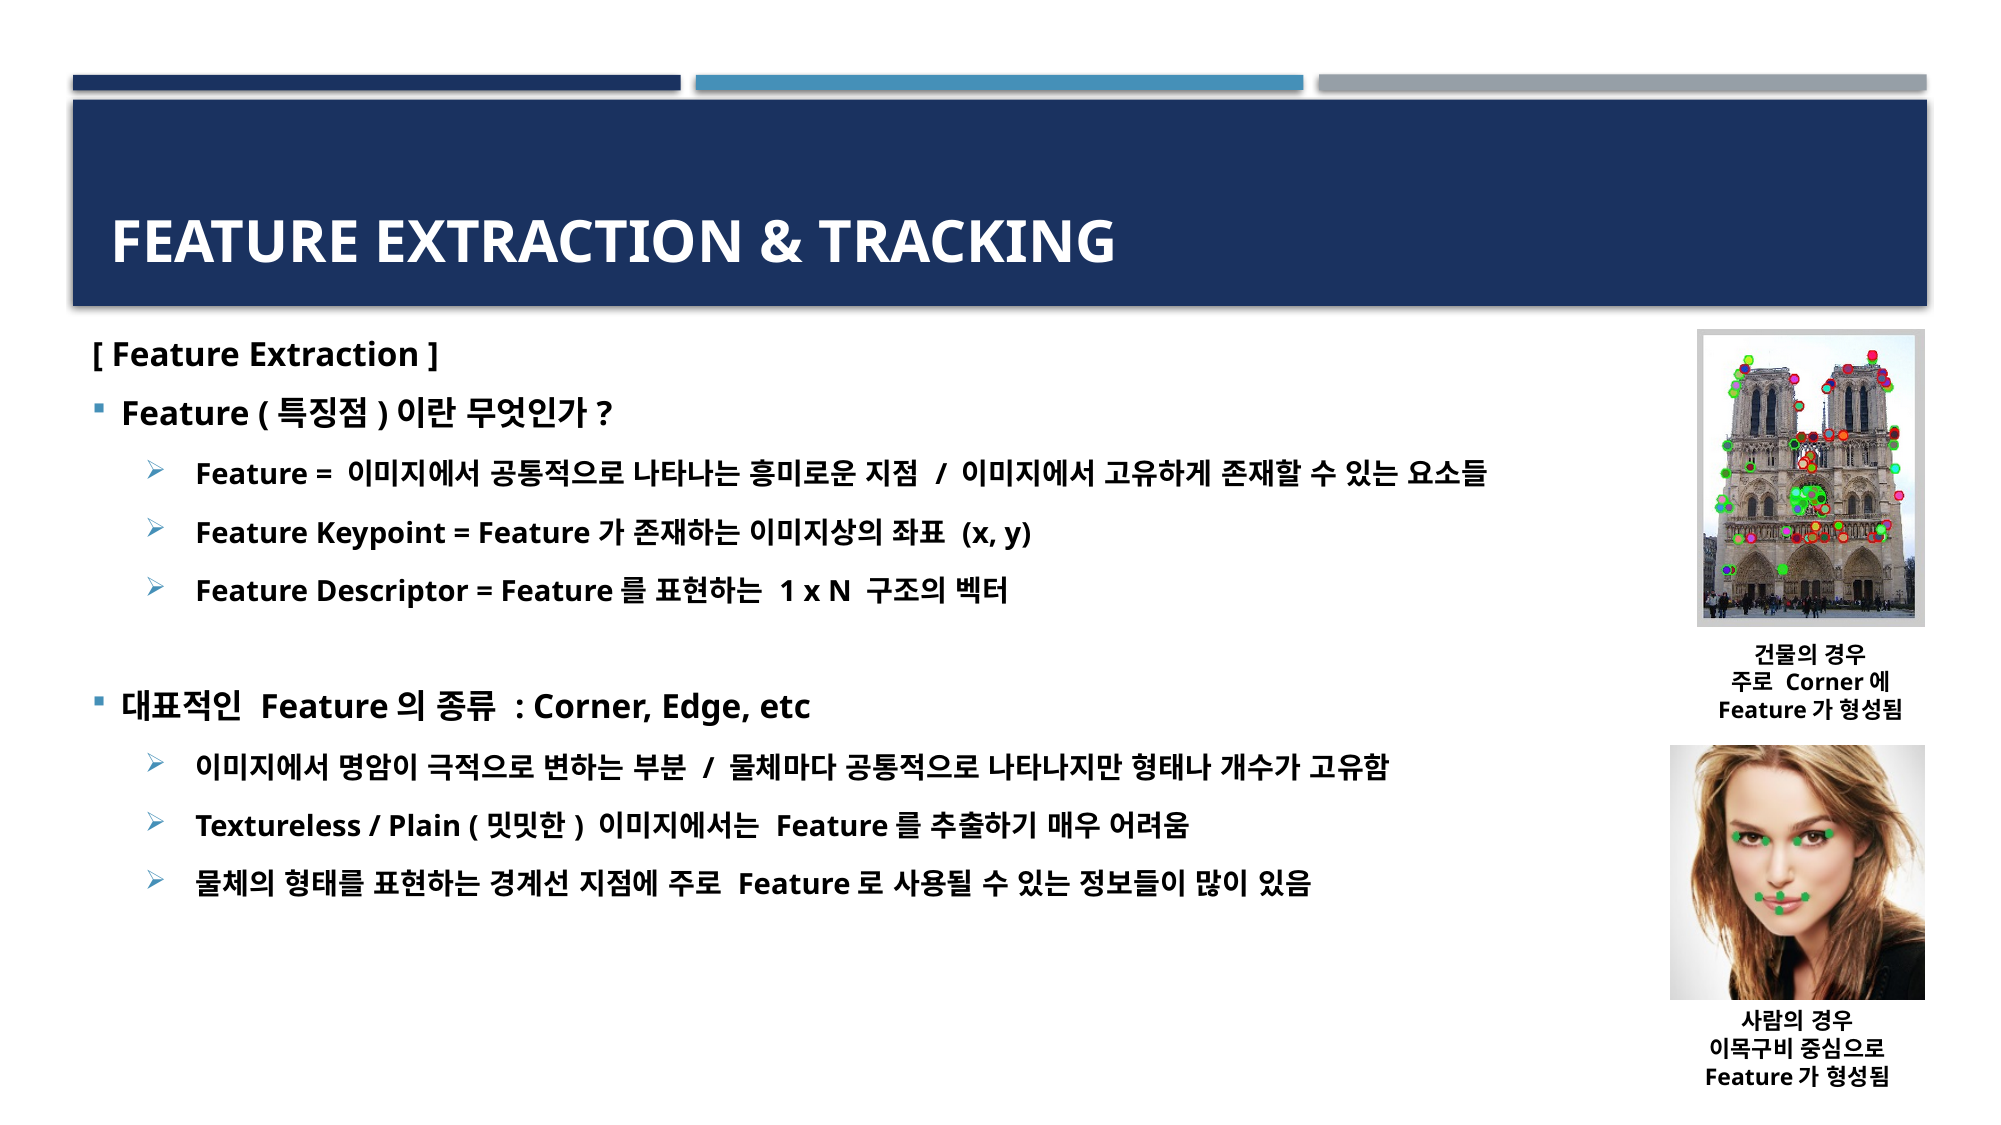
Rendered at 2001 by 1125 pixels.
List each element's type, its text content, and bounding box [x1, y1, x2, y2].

picture [1696, 329, 1926, 628]
text_box 건물의 경우 주로 Corner에 Feature가 형성됨 [1703, 637, 1919, 730]
title Feature Extraction & Tracking [95, 119, 1905, 282]
list [ Feature Extraction ] Feature (특징점)이란 무엇인가? Feature = 이미지에서 공통적으로 나타나는 흥미로운 지점 / 이미지에서 고유하게 존재할 수 있는 요소들 Feature Keypoint = Feature가 존재하는 이미지상의 좌표 (x, y) Feature Descriptor = Feature를 표현하는 1 x N 구조의 벡터 대표적인 Feature의 종류 : Corner, Edge, etc 이미지에서 명암이 극적으로 변하는 부분 / 물체마다 공통적으로 나타나지만 형태나 개수가 고유함 Textureless / Plain (밋밋한) 이미지에서는 Feature를 추출하기 매우 어려움 물체의 형태를 표현하는 경계선 지점에 주로 Feature로 사용될 수 있는 정보들이 많이 있음 [77, 325, 1905, 1083]
text_box 사람의 경우 이목구비 중심으로 Feature가 형성됨 [1689, 1010, 1906, 1097]
picture [1669, 744, 1926, 1001]
